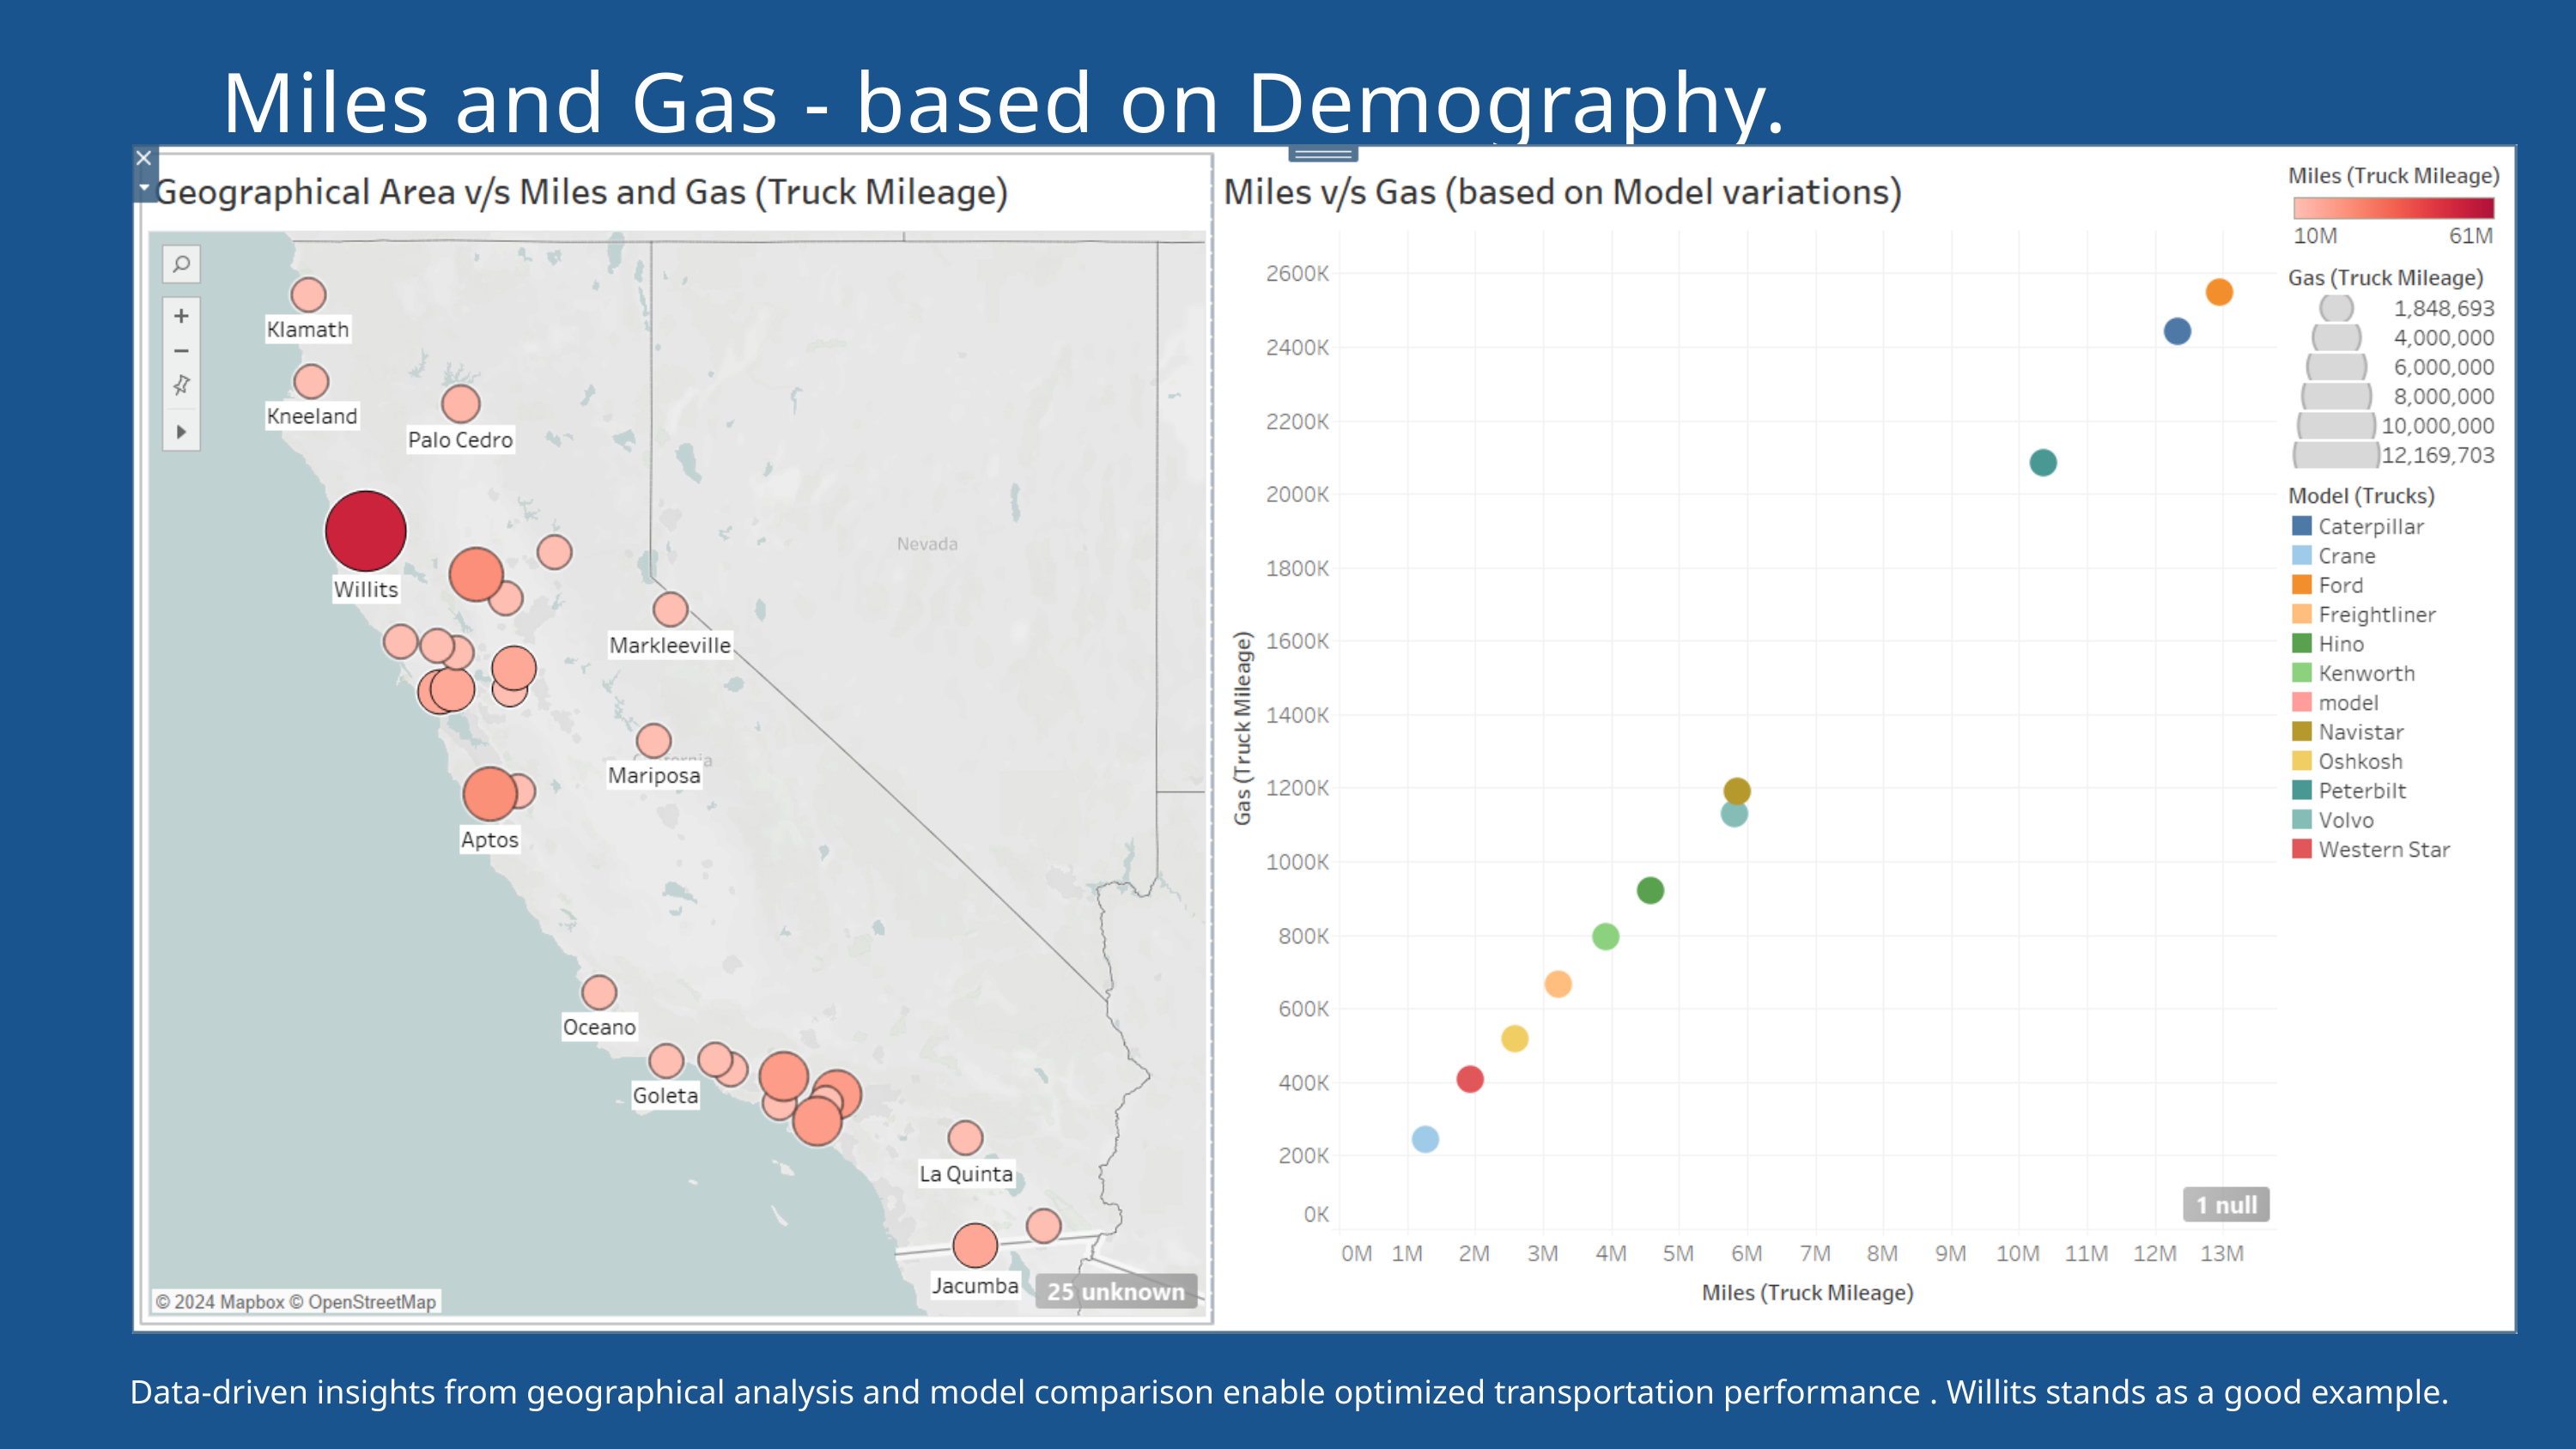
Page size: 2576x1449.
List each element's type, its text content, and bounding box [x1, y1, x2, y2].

text_box [131, 144, 2518, 1334]
text_box Data-driven insights from geographical analysis and model comparison enable optimized transportation performance . Willits stands as a good example. [55, 1367, 2524, 1410]
text_box Miles and Gas - based on Demography. [221, 33, 2429, 144]
